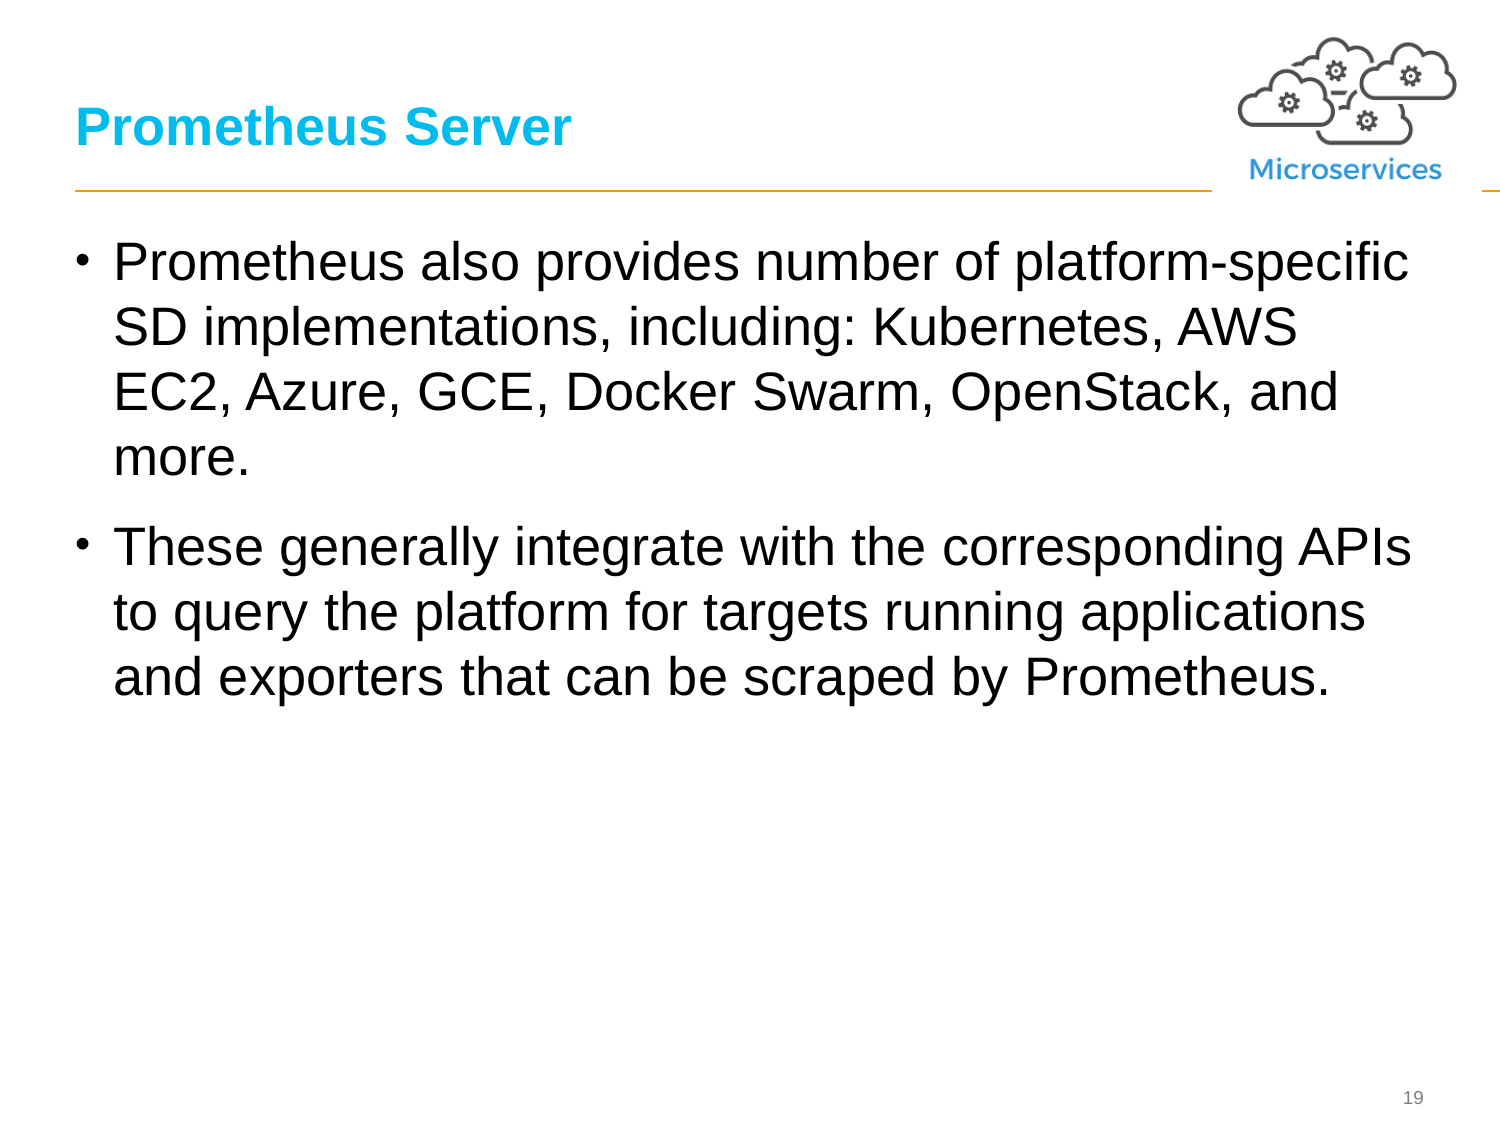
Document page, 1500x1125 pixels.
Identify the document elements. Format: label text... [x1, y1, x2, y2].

title Prometheus Server [75, 27, 1422, 157]
list Prometheus also provides number of platform-specific SD implementations, including: Kubernetes, AWS EC2, Azure, GCE, Docker Swarm, OpenStack, and more. These generally integrate with the corresponding APIs to query the platform for targets running applications and exporters that can be scraped by Prometheus. [75, 226, 1425, 1018]
picture [1212, 1, 1482, 203]
